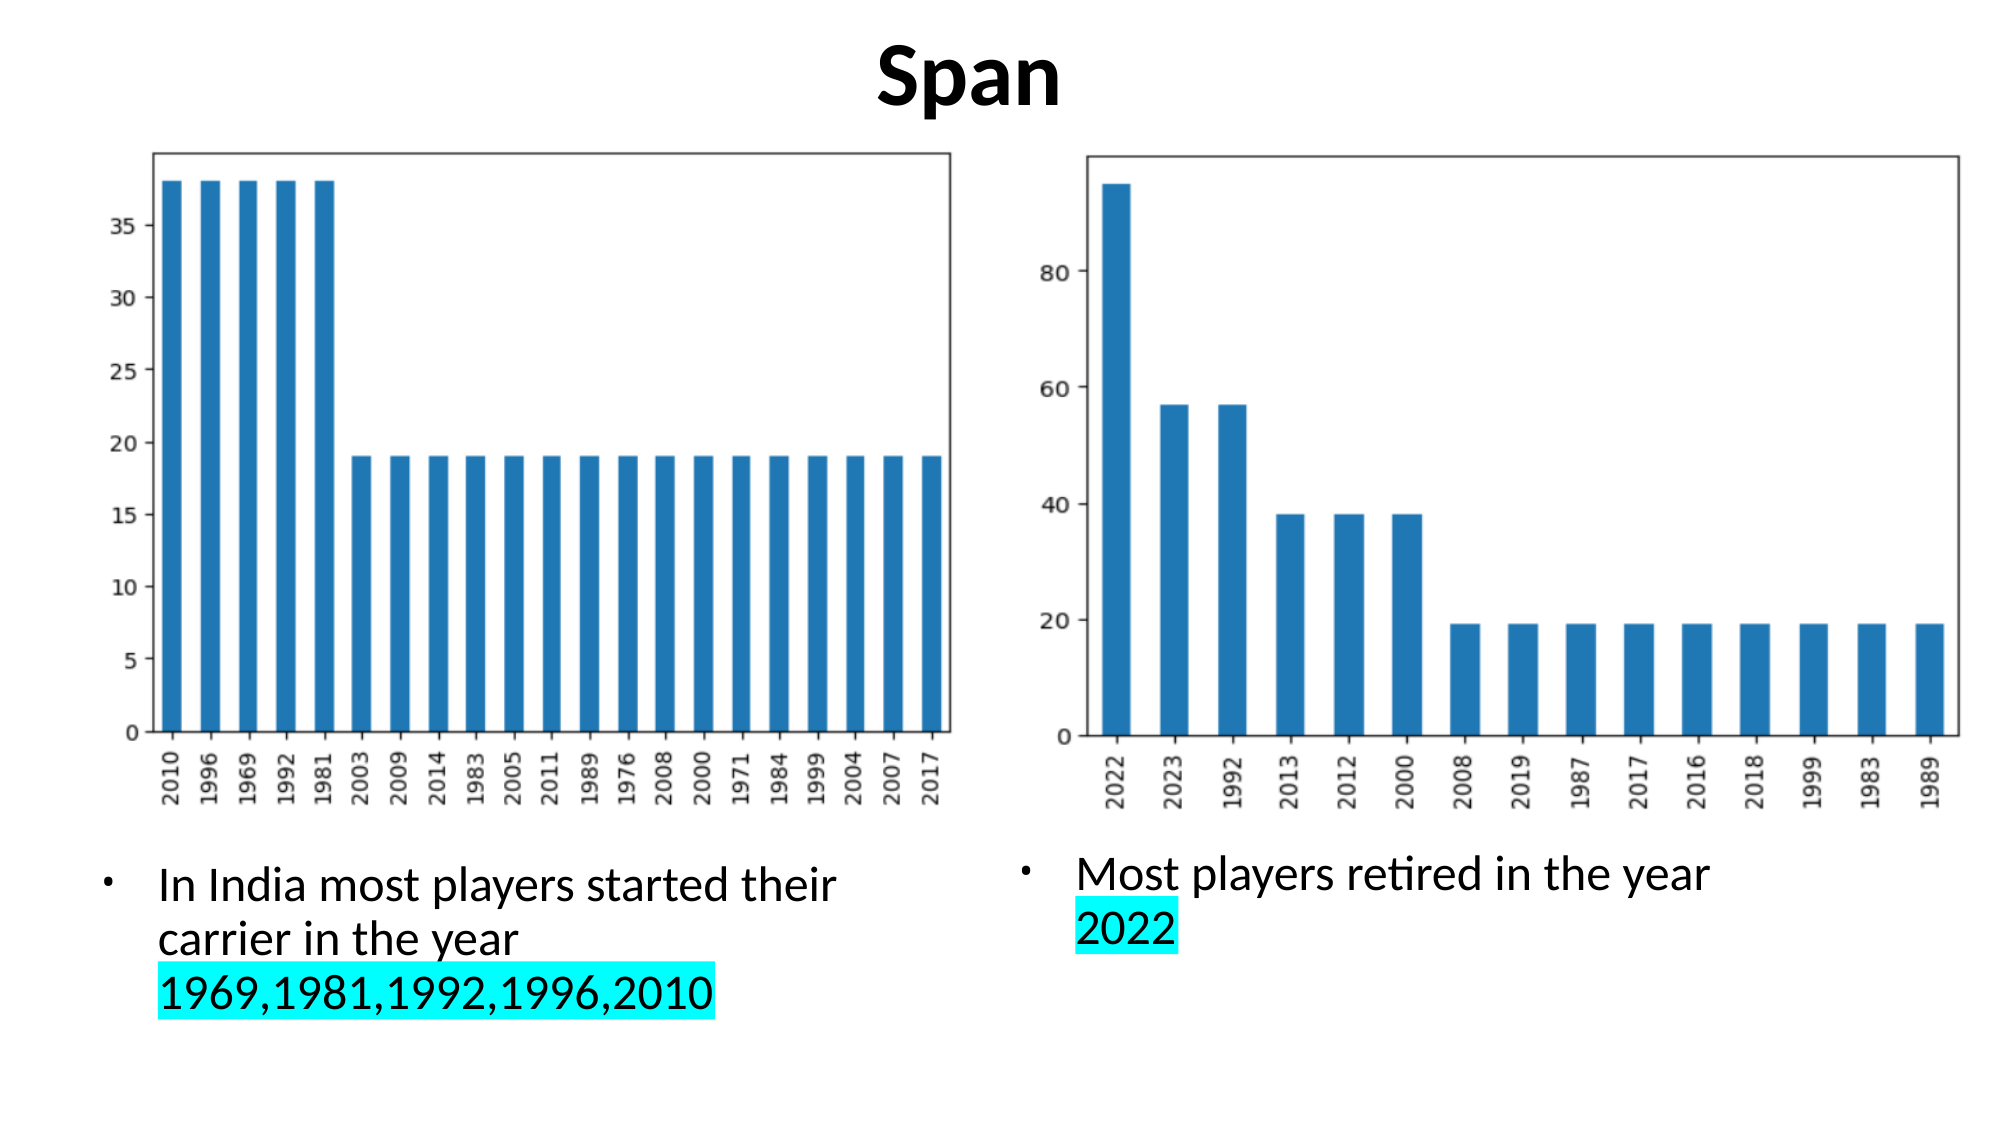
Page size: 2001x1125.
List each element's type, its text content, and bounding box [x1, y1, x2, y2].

text_box Most players retired in the year [1017, 837, 1720, 901]
text_box In India most players started their [99, 849, 846, 912]
text_box 1969,1981,1992,1996,2010 [157, 961, 715, 1020]
text_box carrier in the year [155, 903, 523, 966]
picture [1039, 153, 1963, 810]
picture [109, 150, 954, 806]
title Span [874, 11, 1066, 202]
text_box 2022 [1075, 896, 1179, 955]
